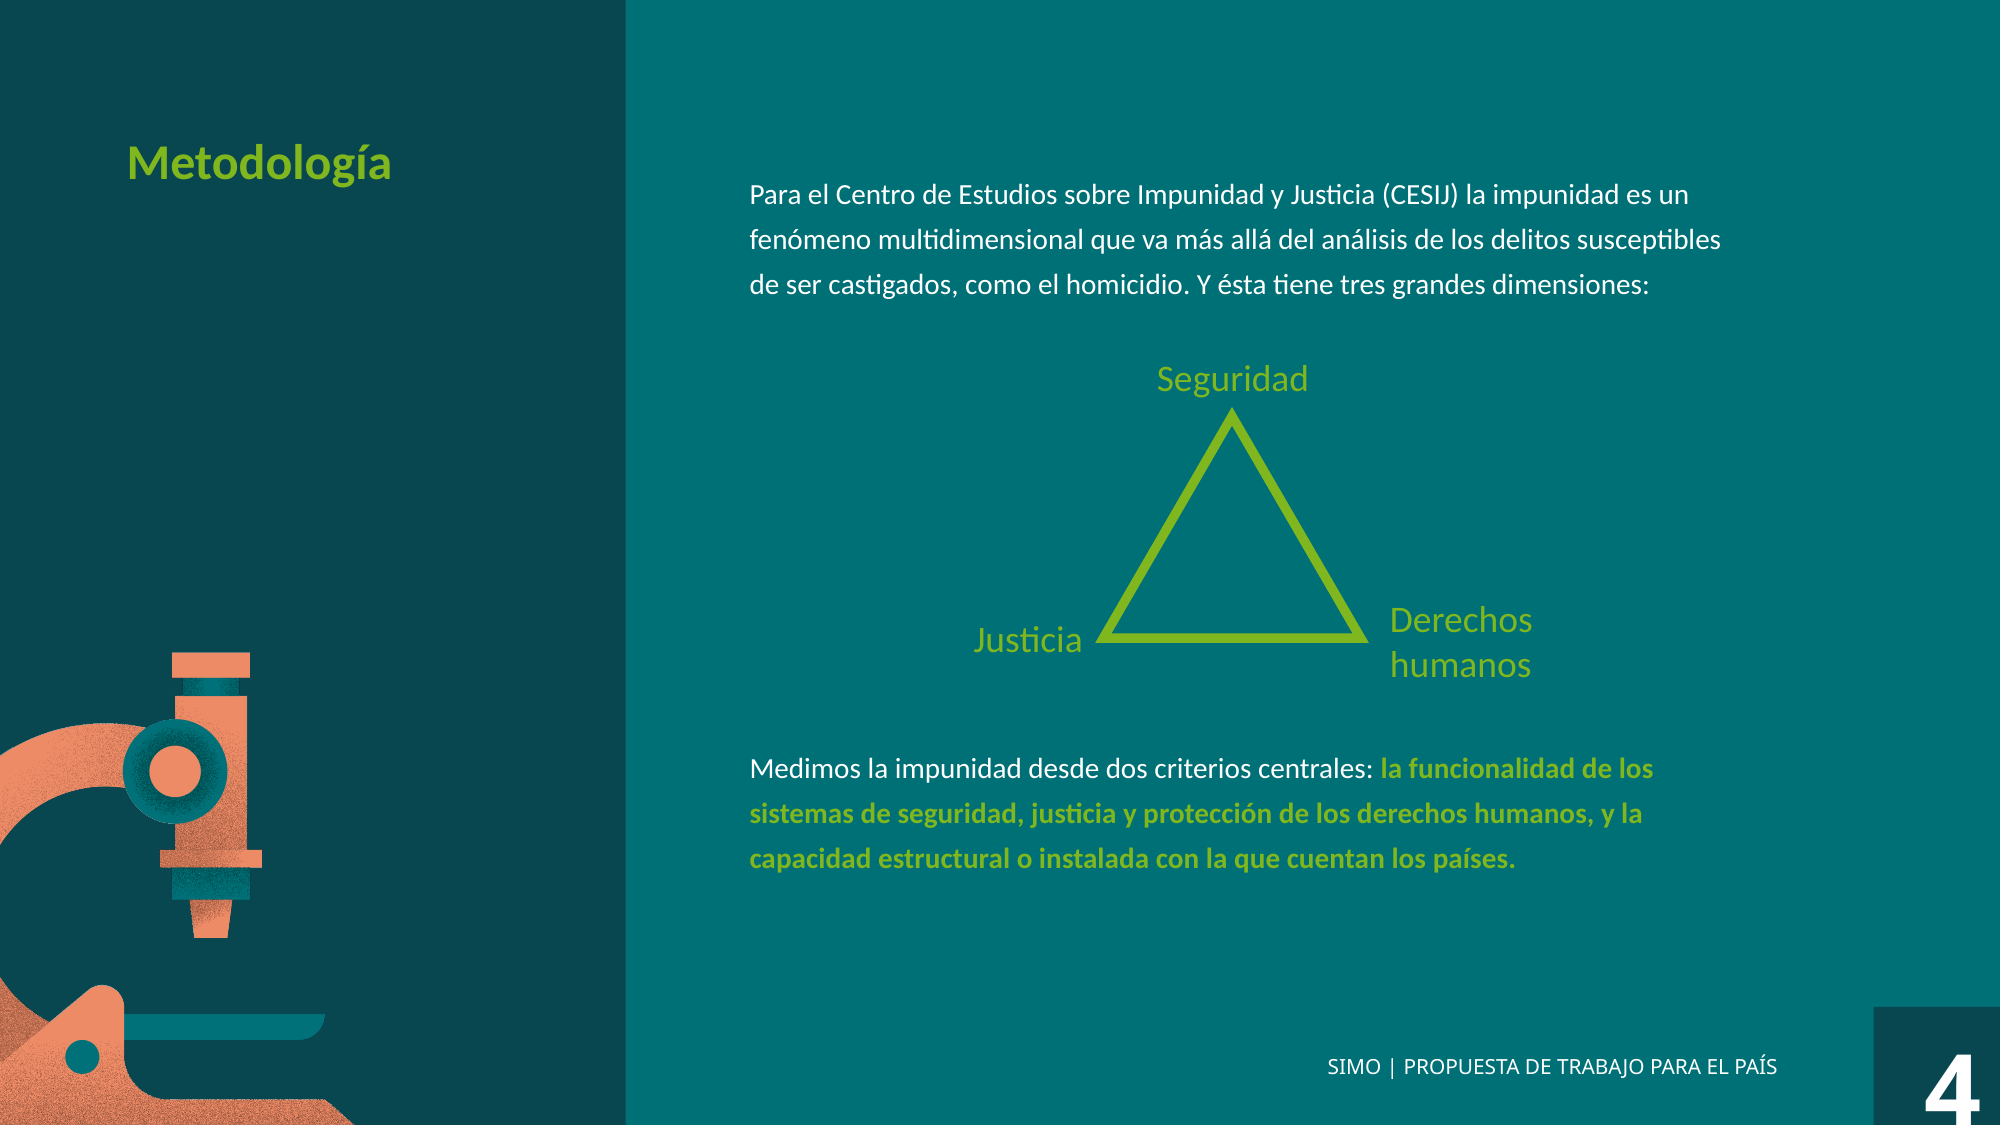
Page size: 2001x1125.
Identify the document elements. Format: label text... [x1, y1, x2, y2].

text_box Para el Centro de Estudios sobre Impunidad y Justicia (CESIJ) la impunidad es un fenómeno multidimensional que va más allá del análisis de los delitos susceptibles de ser castigados, como el homicidio. Y ésta tiene tres grandes dimensiones: [749, 164, 1750, 303]
text_box Seguridad [1142, 347, 1325, 407]
picture [0, 652, 355, 1125]
text_box Metodología [126, 121, 485, 197]
text_box Medimos la impunidad desde dos criterios centrales: la funcionalidad de los sistemas de seguridad, justicia y protección de los derechos humanos, y la capacidad estructural o instalada con la que cuentan los países. [749, 738, 1750, 876]
text_box [1101, 414, 1363, 640]
text_box Derechos humanos [1375, 587, 1548, 693]
text_box Justicia [958, 607, 1098, 668]
